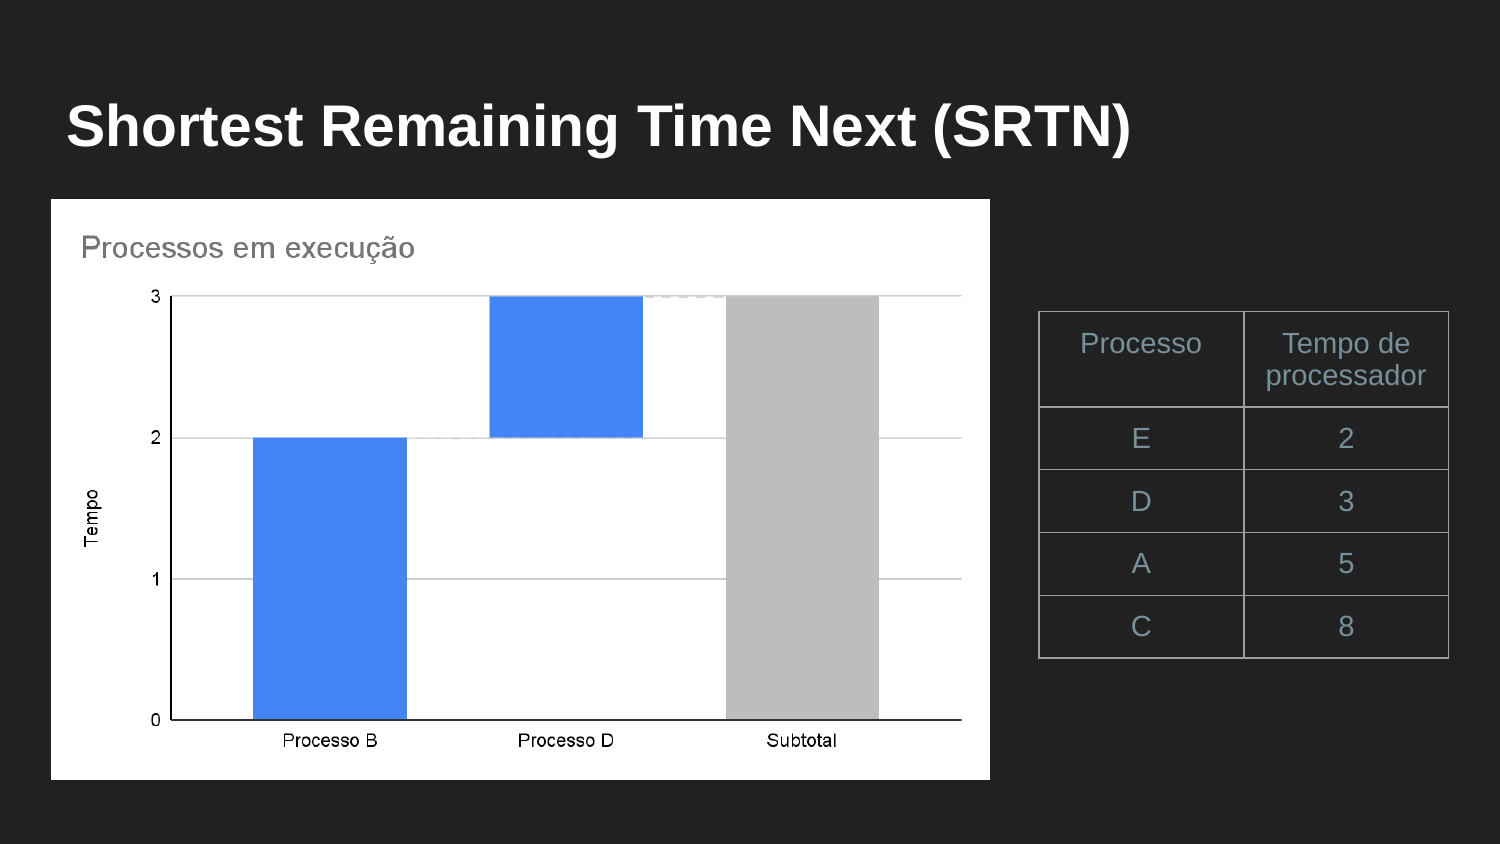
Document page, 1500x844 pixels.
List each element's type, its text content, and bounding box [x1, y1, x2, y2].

table_header Tempo de processador [1245, 312, 1448, 406]
title Shortest Remaining Time Next (SRTN) [51, 72, 1449, 167]
table_cell 8 [1245, 596, 1448, 657]
picture [50, 198, 990, 780]
table_cell 2 [1245, 408, 1448, 469]
table_header Processo [1040, 312, 1243, 406]
table_cell A [1040, 533, 1243, 595]
table_cell 5 [1245, 533, 1448, 595]
table_cell 3 [1245, 470, 1448, 532]
table_cell E [1040, 408, 1243, 469]
table_cell D [1040, 470, 1243, 532]
table_cell C [1040, 596, 1243, 657]
